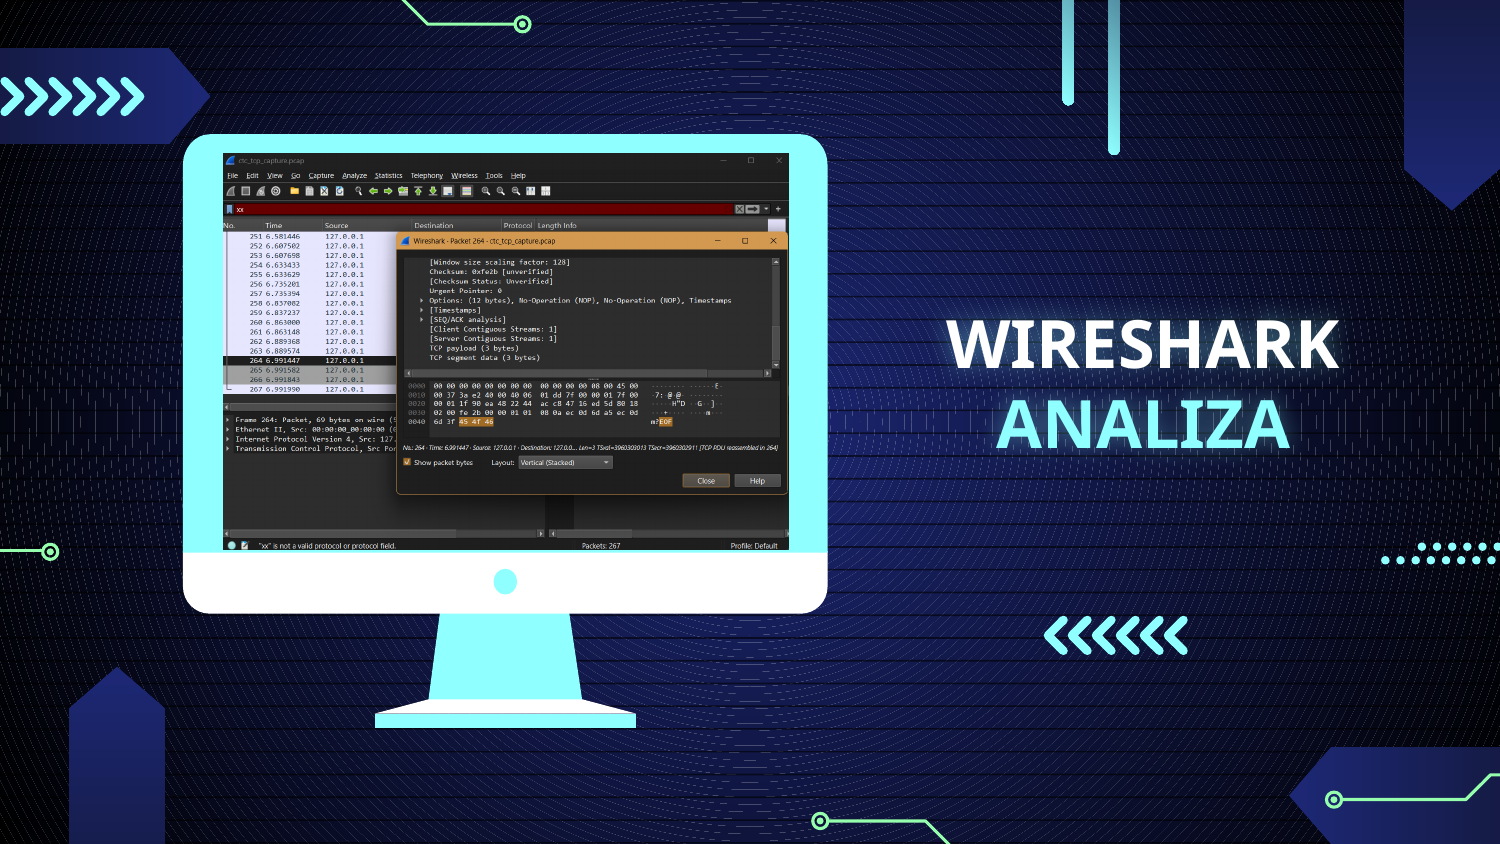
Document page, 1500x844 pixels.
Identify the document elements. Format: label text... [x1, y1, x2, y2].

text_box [182, 134, 828, 728]
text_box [1042, 615, 1189, 656]
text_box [1380, 542, 1500, 565]
title WIRESHARK ANALIZA [832, 334, 1472, 429]
picture [222, 153, 790, 552]
